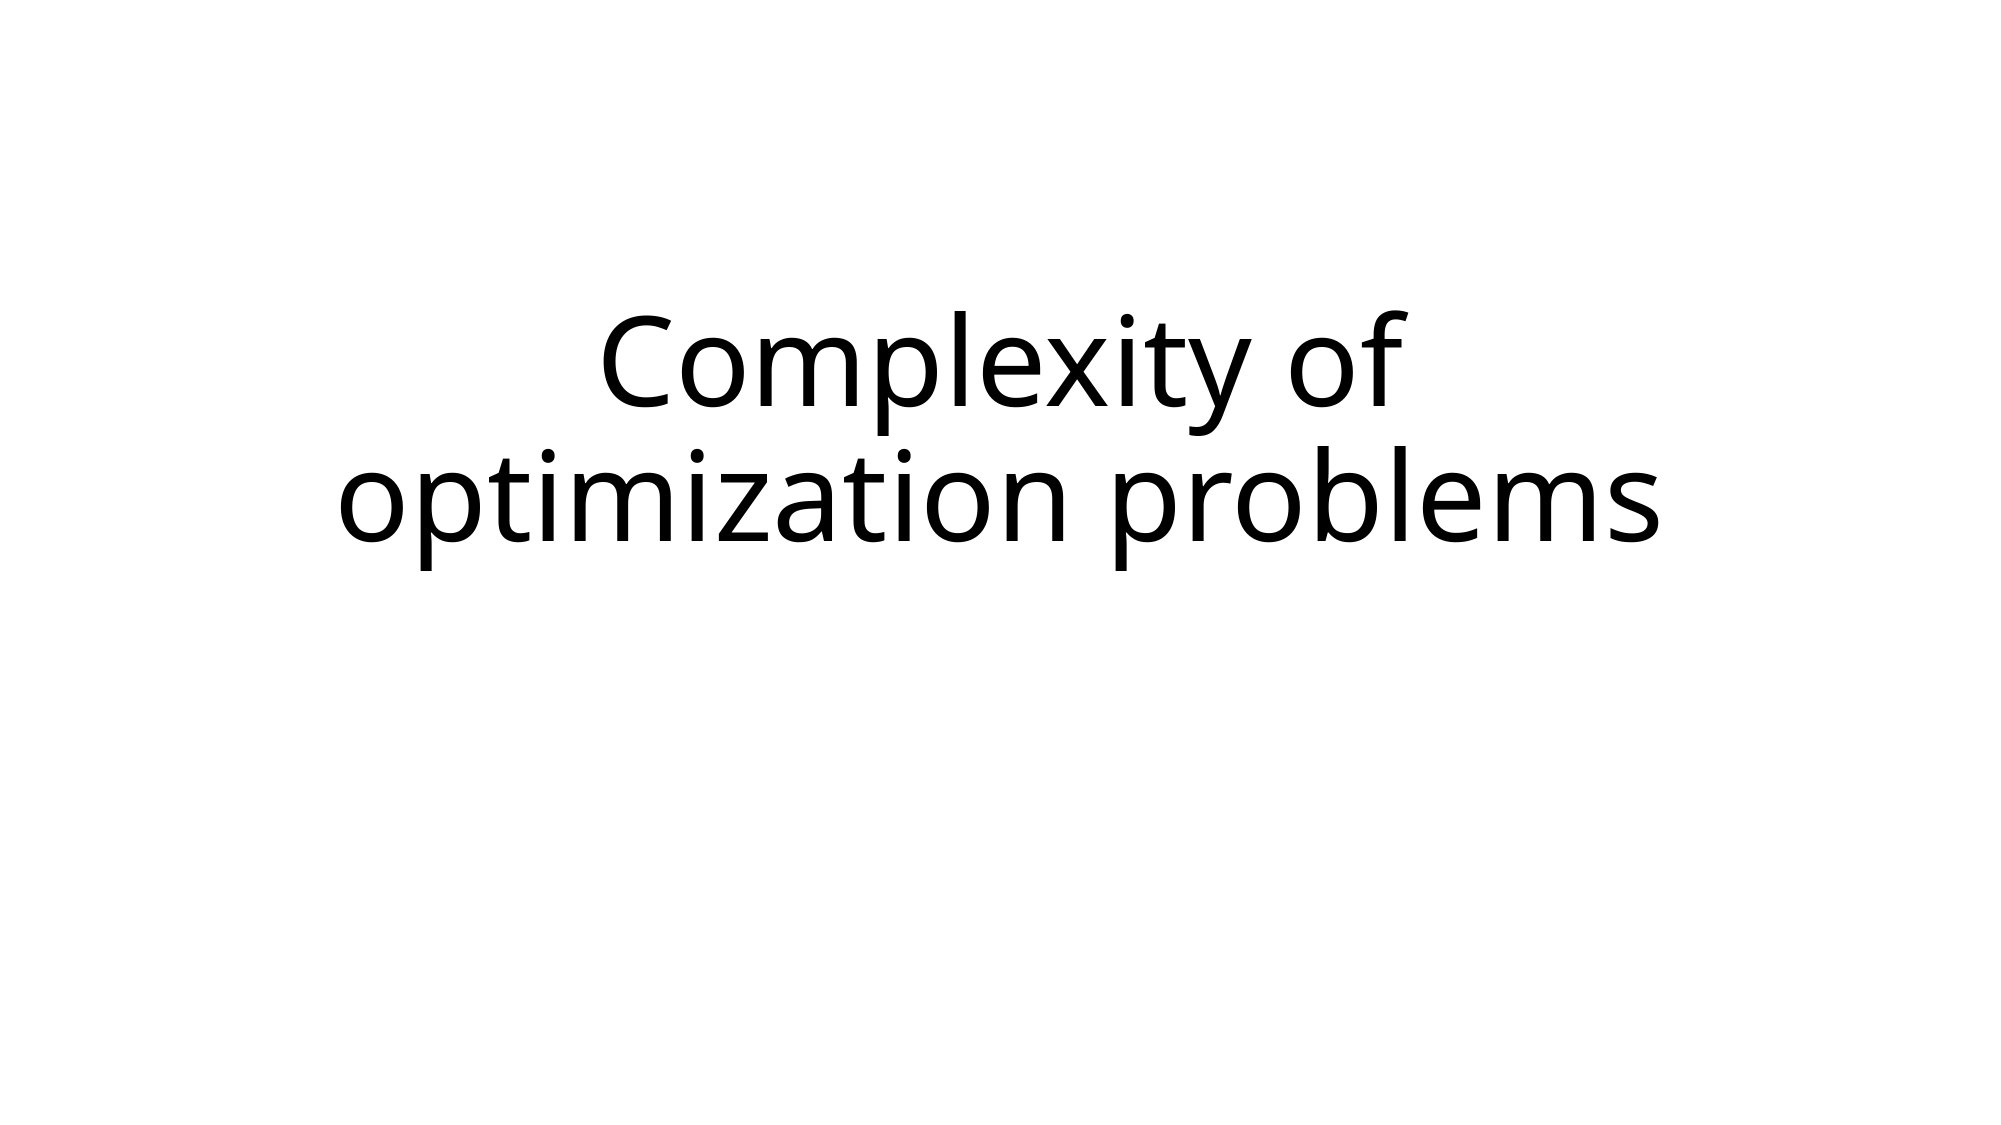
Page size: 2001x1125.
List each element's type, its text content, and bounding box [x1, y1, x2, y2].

title Complexity of optimization problems [249, 184, 1750, 576]
